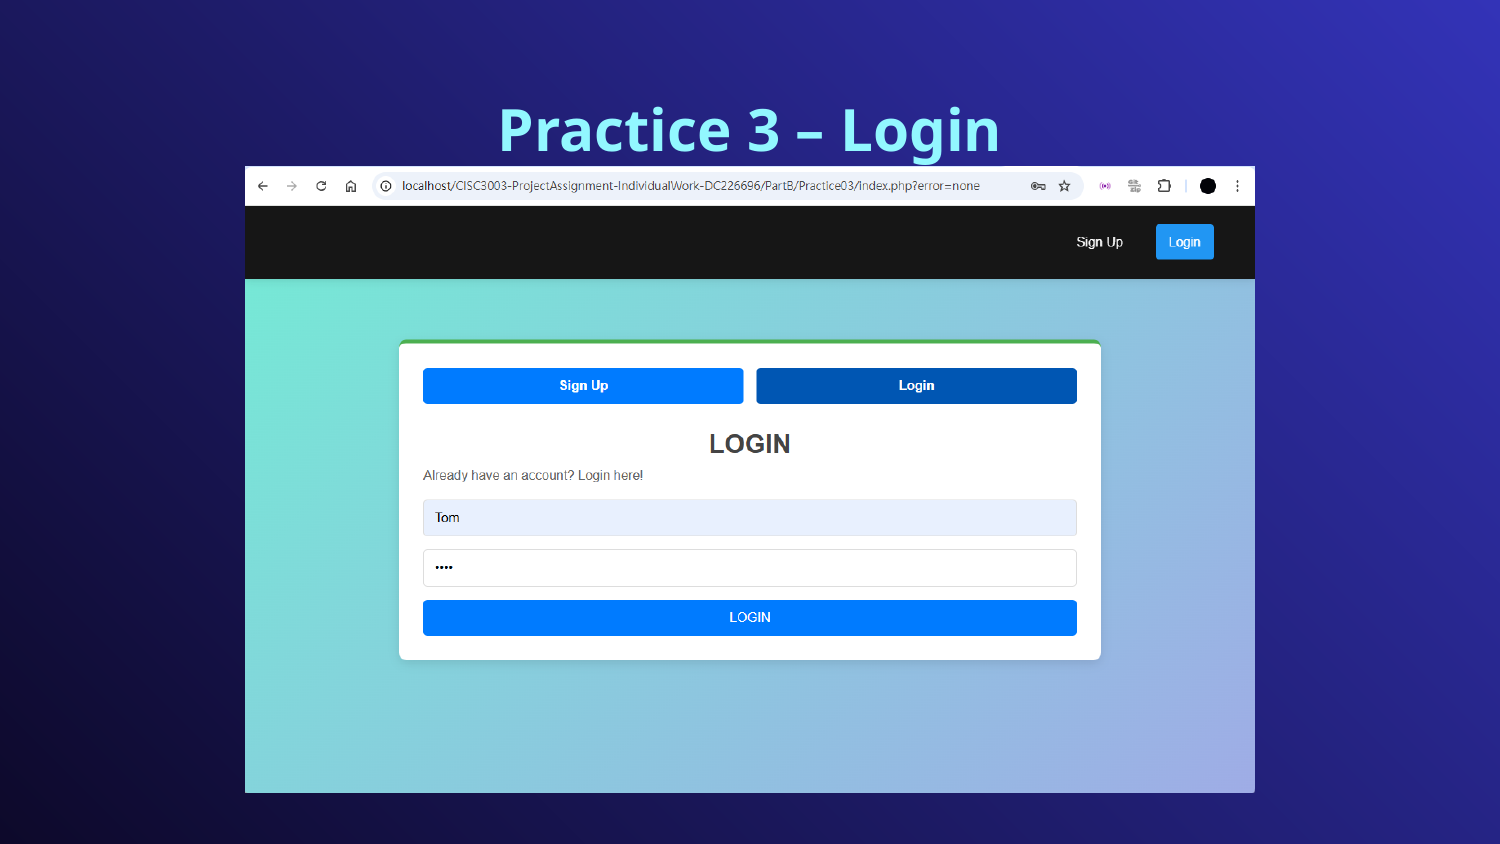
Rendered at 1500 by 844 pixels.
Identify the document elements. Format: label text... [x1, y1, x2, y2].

title Practice 3 – Login [118, 88, 1382, 167]
picture [245, 166, 1255, 794]
